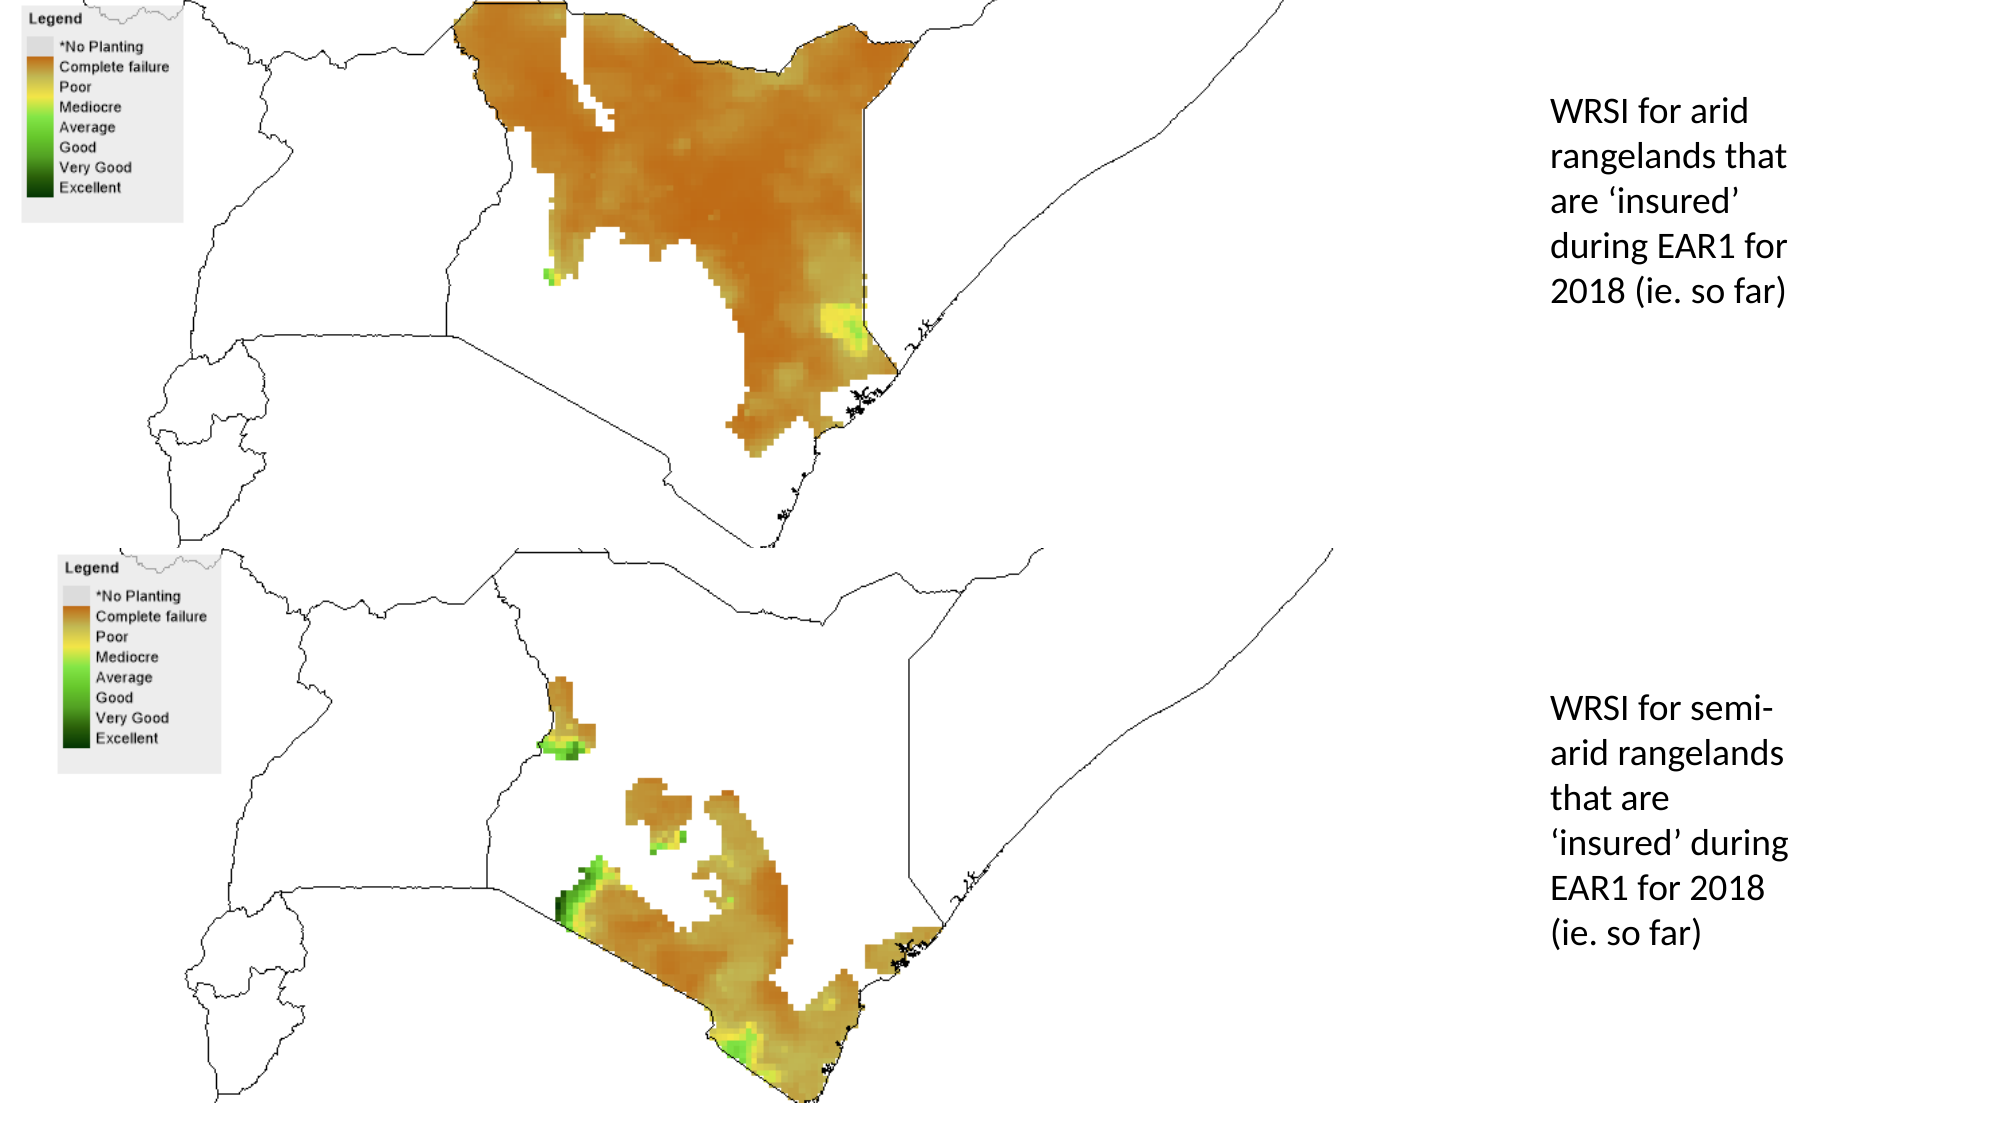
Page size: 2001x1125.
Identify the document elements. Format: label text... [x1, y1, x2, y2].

text_box WRSI for semi-arid rangelands that are ‘insured’ during EAR1 for 2018 (ie. so far) [1535, 675, 1825, 961]
text_box WRSI for arid rangelands that are ‘insured’ during EAR1 for 2018 (ie. so far) [1535, 78, 1825, 318]
picture [15, 0, 1394, 1103]
